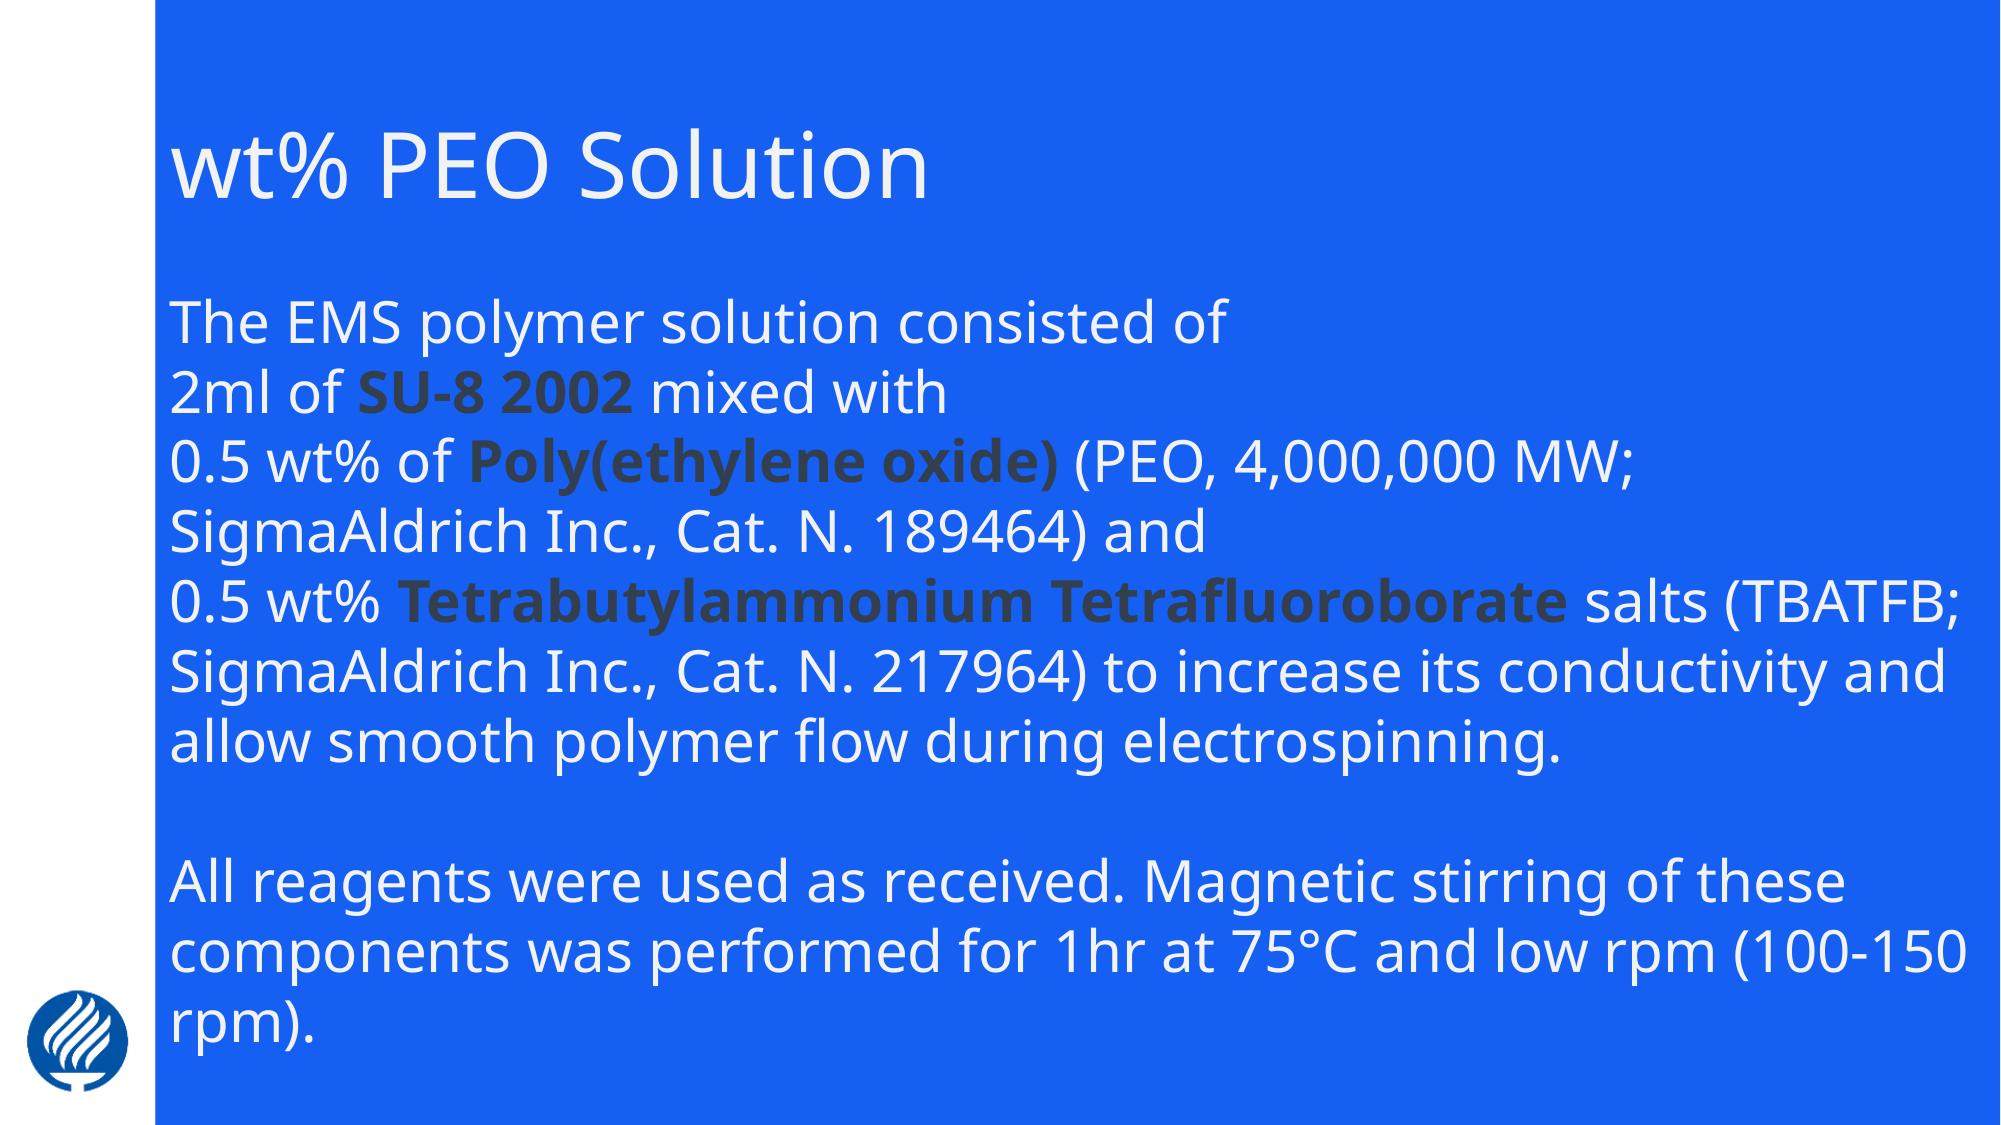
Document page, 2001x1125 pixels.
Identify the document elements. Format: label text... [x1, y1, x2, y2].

picture [0, 0, 2001, 1125]
title wt% PEO Solution [155, 59, 2000, 278]
text_box The EMS polymer solution consisted of 2ml of SU-8 2002 mixed with 0.5 wt% of Poly(ethylene oxide) (PEO, 4,000,000 MW; SigmaAldrich Inc., Cat. N. 189464) and 0.5 wt% Tetrabutylammonium Tetrafluoroborate salts (TBATFB; SigmaAldrich Inc., Cat. N. 217964) to increase its conductivity and allow smooth polymer flow during electrospinning. All reagents were used as received. Magnetic stirring of these components was performed for 1hr at 75°C and low rpm (100-150 rpm). [154, 277, 1999, 1062]
